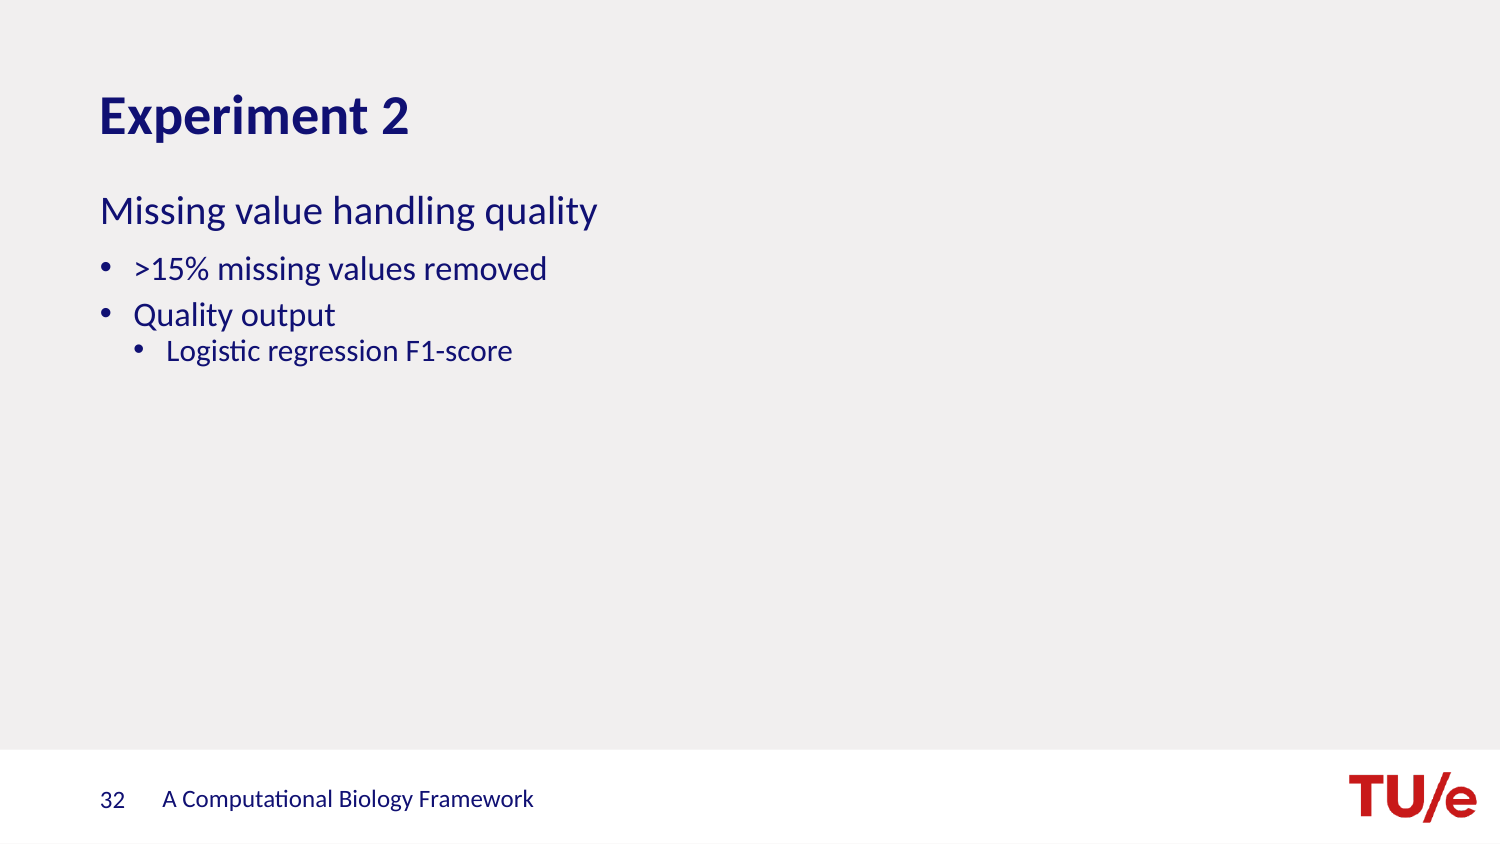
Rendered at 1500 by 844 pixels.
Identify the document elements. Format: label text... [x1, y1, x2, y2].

slide_number 32 [100, 783, 199, 841]
title Experiment 2 [99, 89, 1400, 154]
list Missing value handling quality >15% missing values removed Quality output Logistic regression F1-score [100, 194, 1400, 750]
picture [1336, 759, 1489, 835]
footer A Computational Biology Framework [162, 782, 1267, 841]
